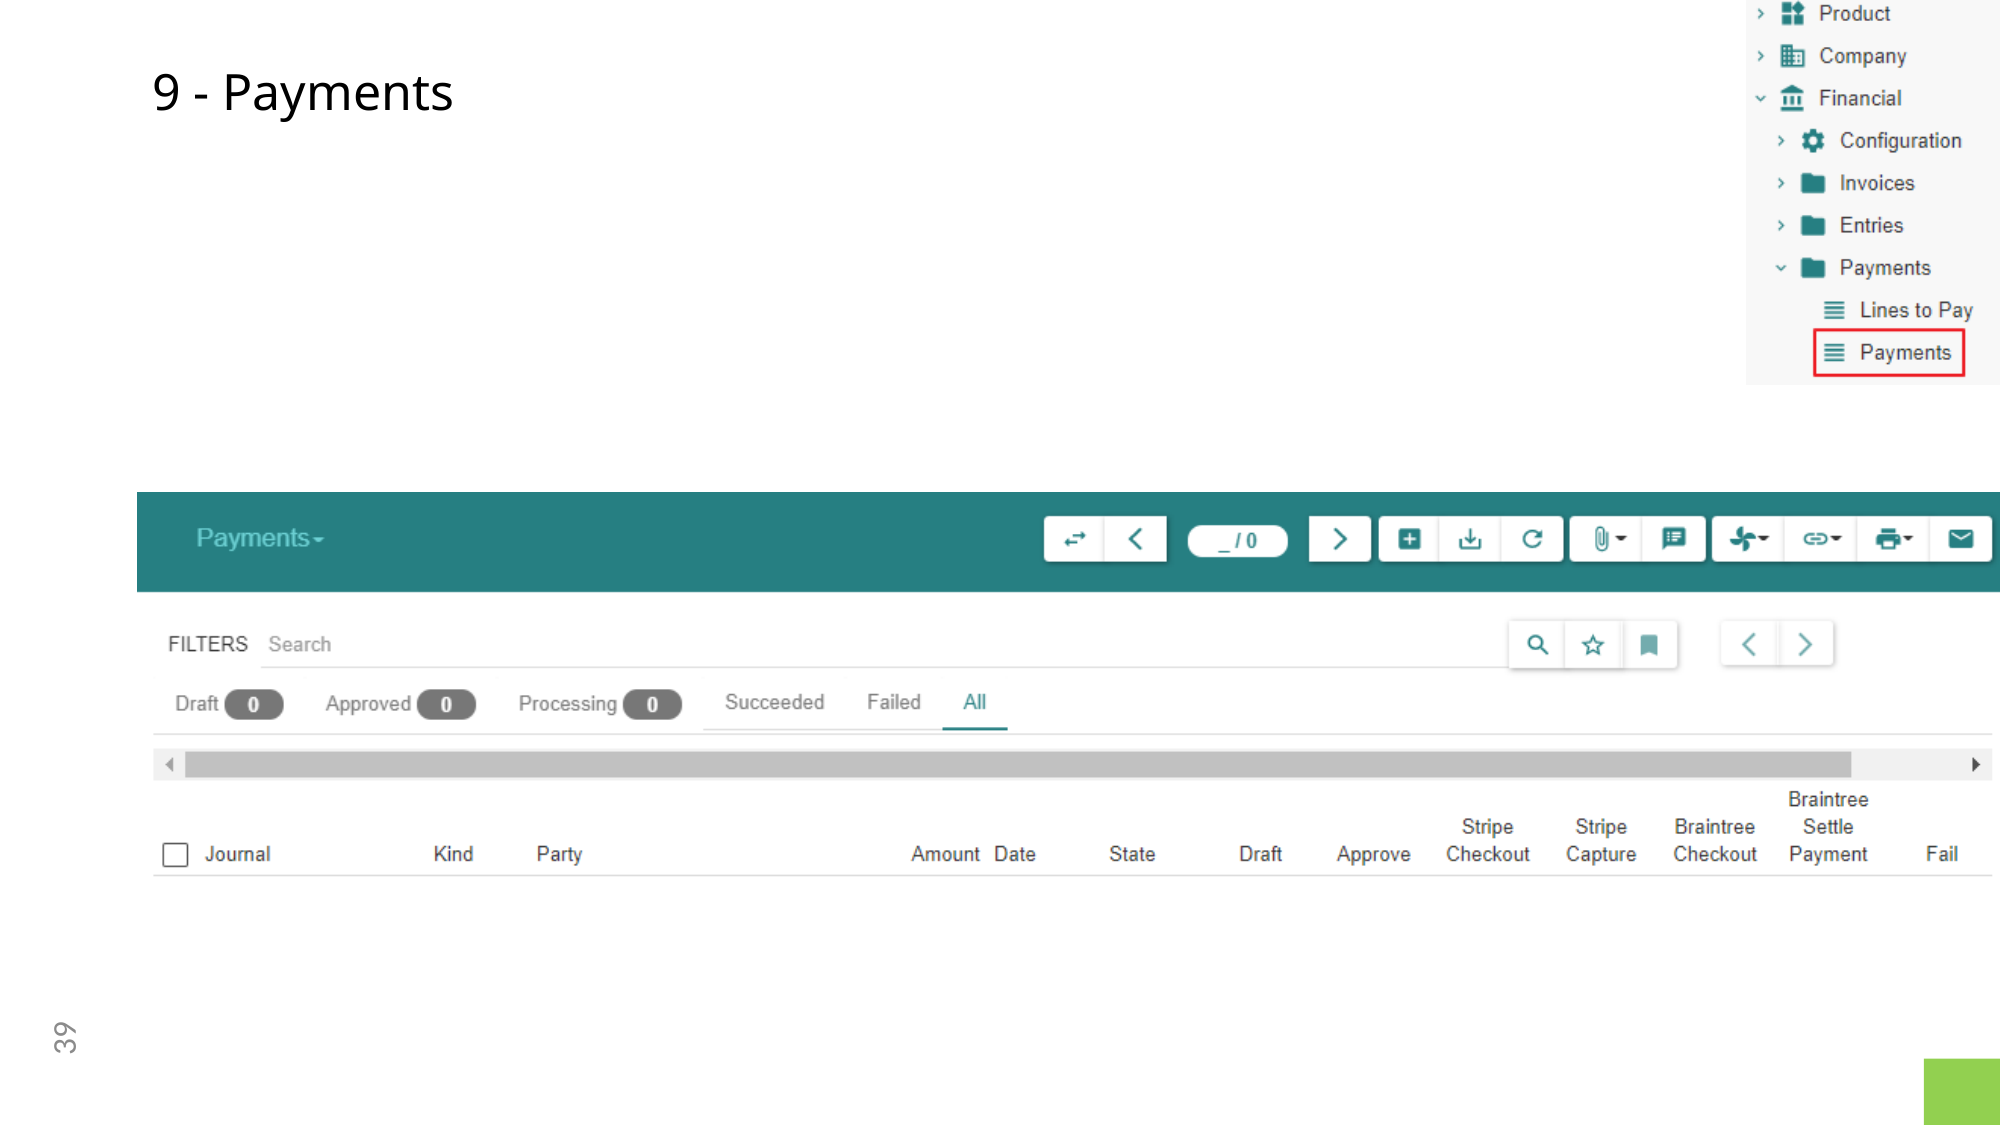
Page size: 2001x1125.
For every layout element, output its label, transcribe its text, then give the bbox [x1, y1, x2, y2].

text_box [1923, 1058, 2000, 1125]
picture [137, 492, 2000, 878]
picture [1746, 0, 2000, 385]
title 9 - Payments [137, 59, 1746, 136]
slide_number 39 [32, 969, 93, 1108]
